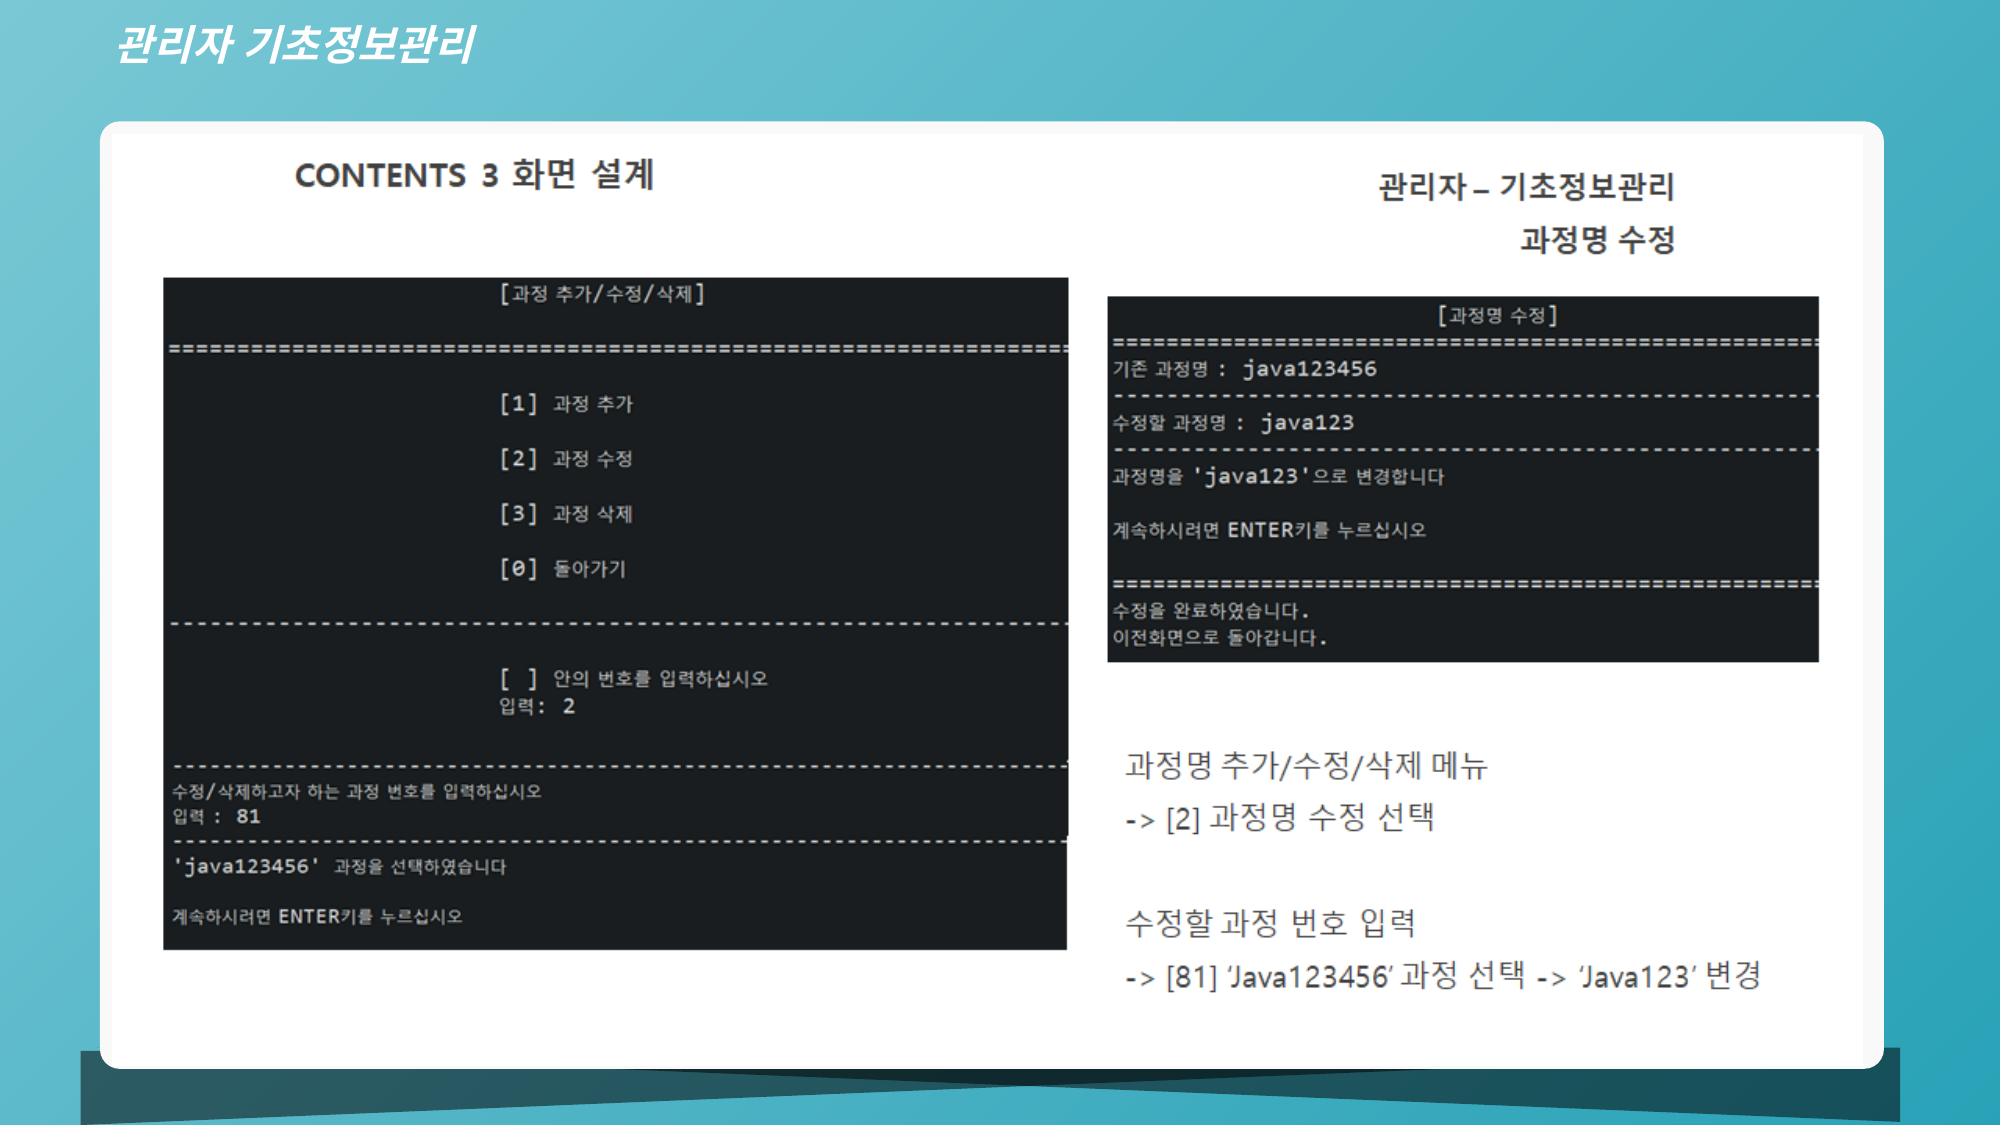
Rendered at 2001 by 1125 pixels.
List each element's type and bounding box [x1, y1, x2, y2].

picture [112, 134, 1863, 1066]
text_box [80, 11, 1901, 1125]
